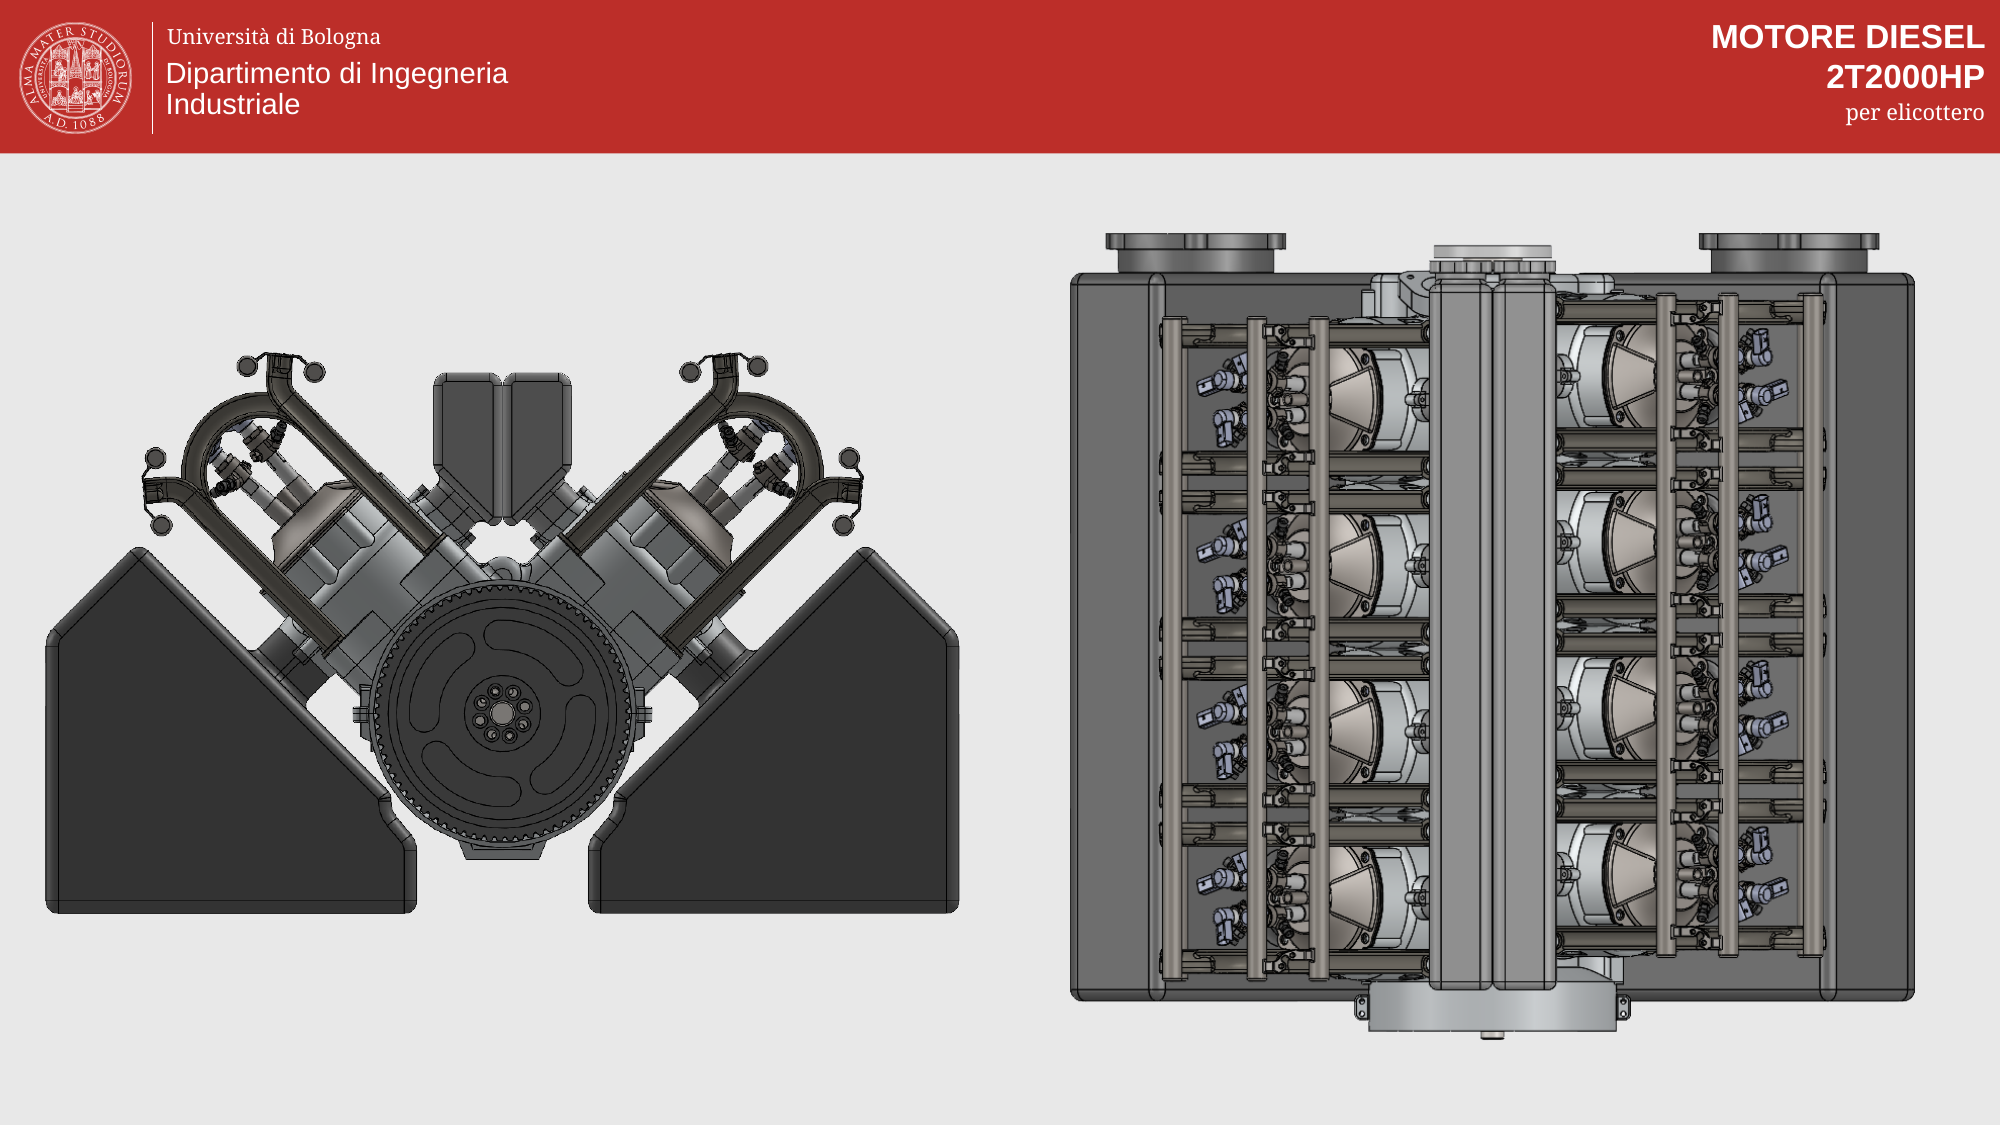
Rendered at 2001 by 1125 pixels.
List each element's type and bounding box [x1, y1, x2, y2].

text_box [0, 0, 2000, 154]
text_box [1691, 7, 2000, 135]
picture [1063, 217, 1919, 1046]
picture [0, 329, 1005, 934]
